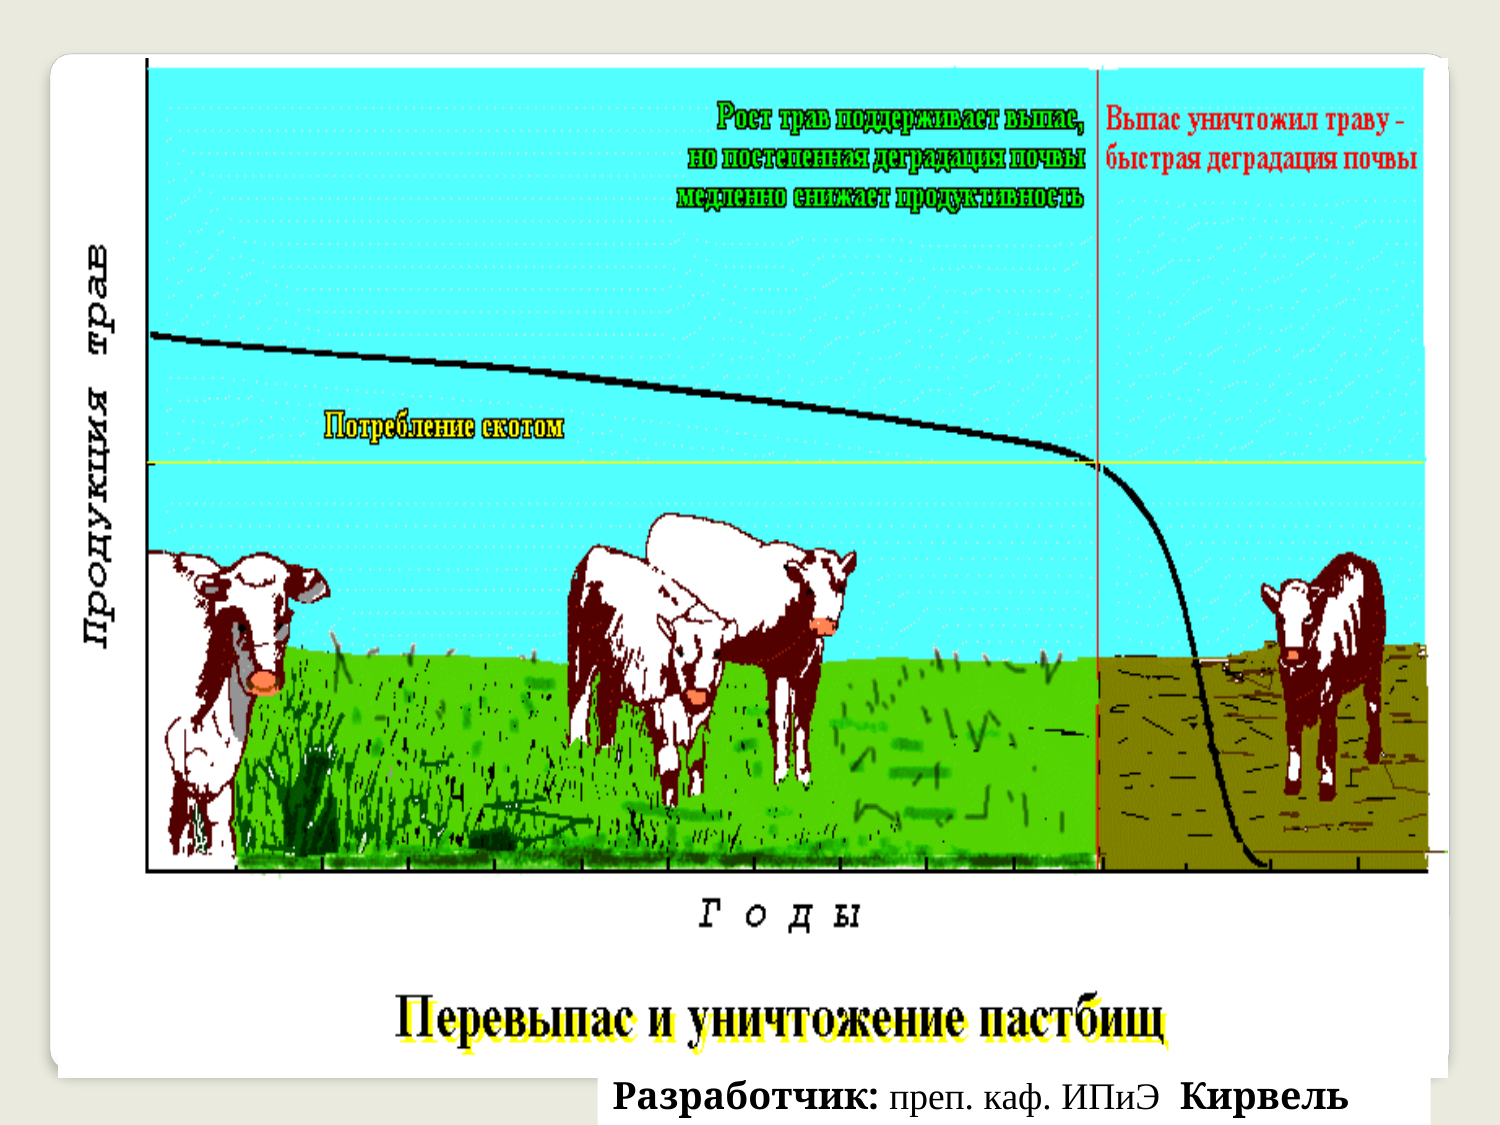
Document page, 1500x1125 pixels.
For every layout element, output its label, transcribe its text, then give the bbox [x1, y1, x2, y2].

text_box Разработчик: преп. каф. ИПиЭ Кирвель П.И. [597, 1091, 1431, 1125]
picture [58, 58, 1448, 1079]
